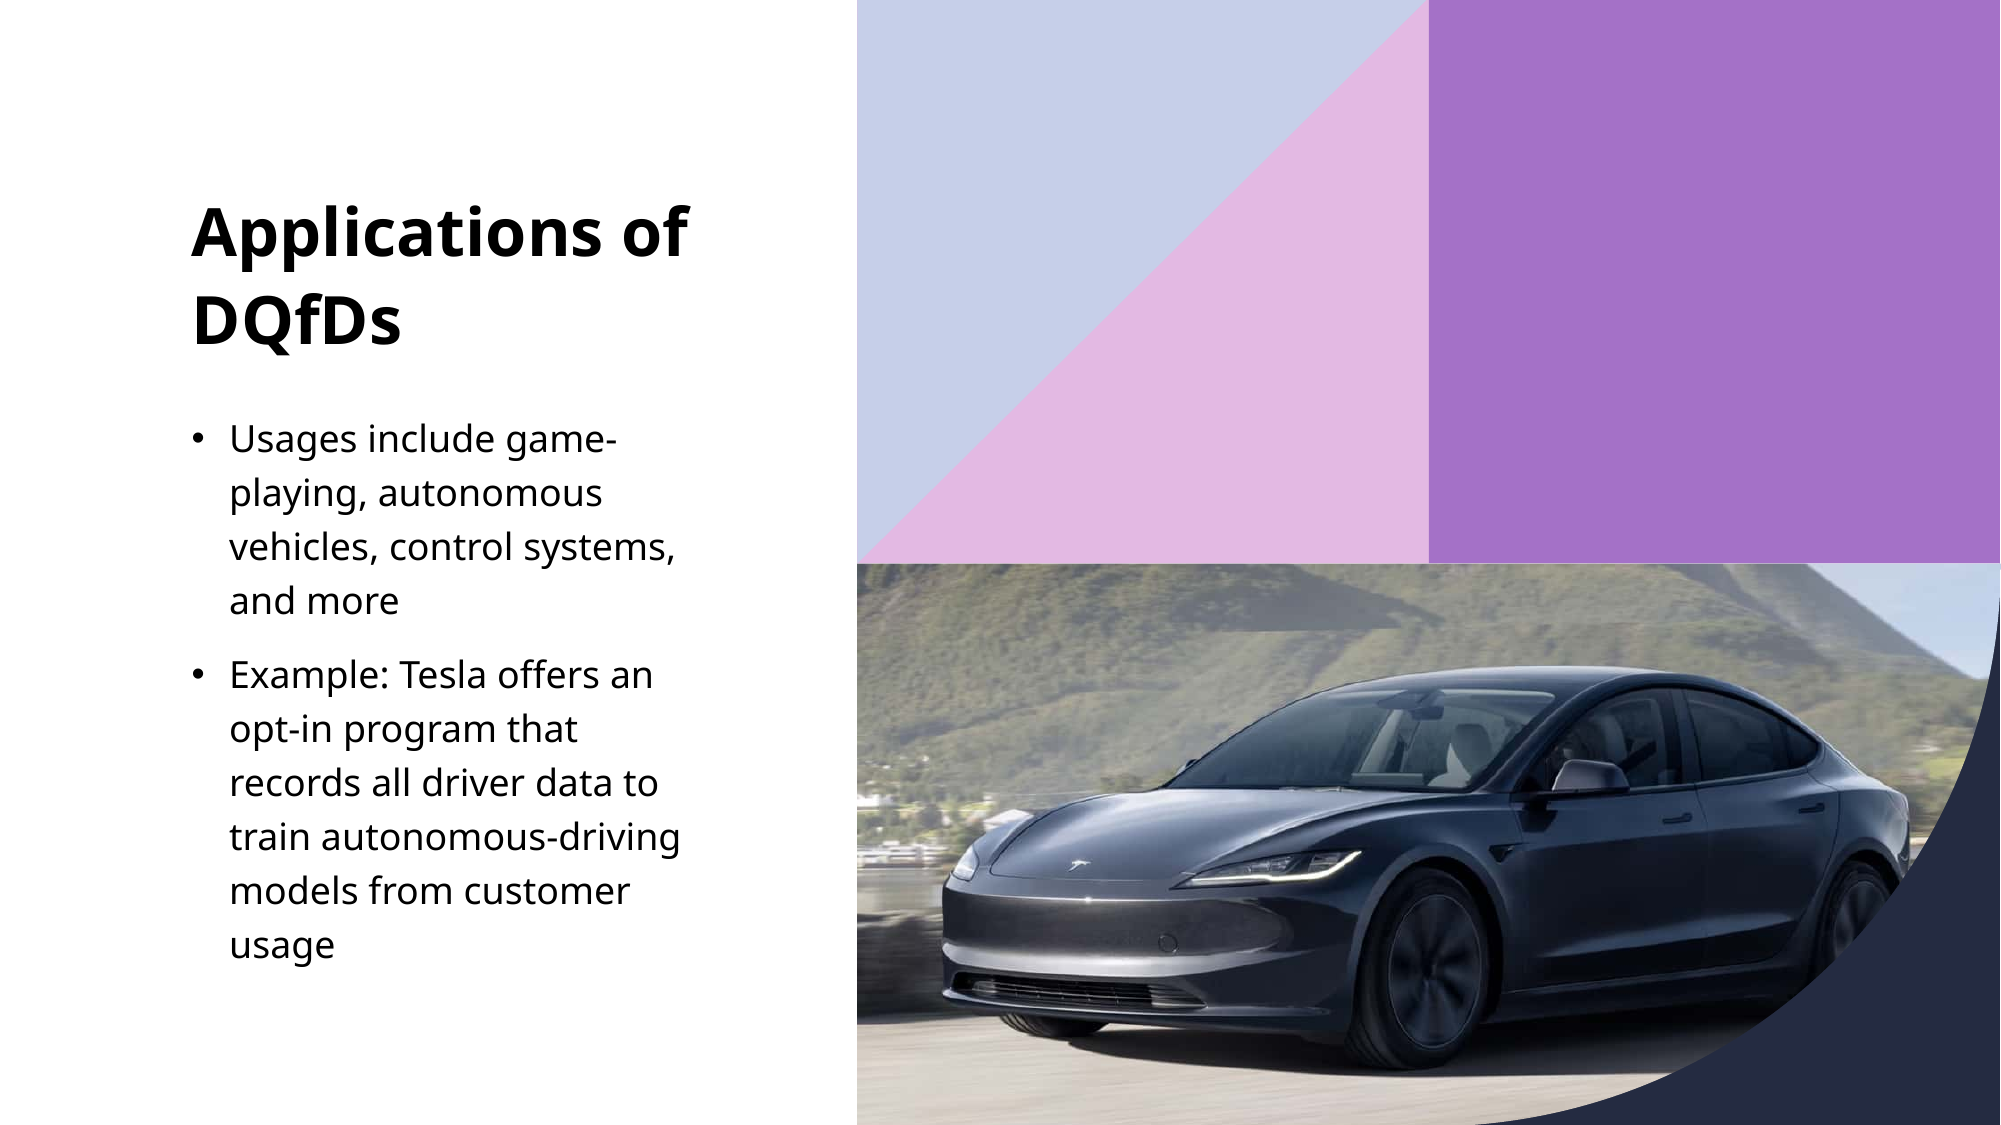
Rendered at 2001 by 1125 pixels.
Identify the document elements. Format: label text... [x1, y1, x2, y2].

text_box [856, 0, 1428, 566]
list Usages include game-playing, autonomous vehicles, control systems, and more Example: Tesla offers an opt-in program that records all driver data to train autonomous-driving models from customer usage [176, 398, 703, 975]
title Applications of DQfDs [176, 118, 727, 366]
picture [857, 563, 2001, 1125]
text_box [861, 1, 1428, 563]
text_box [0, 0, 857, 1125]
text_box [1428, 0, 2000, 563]
